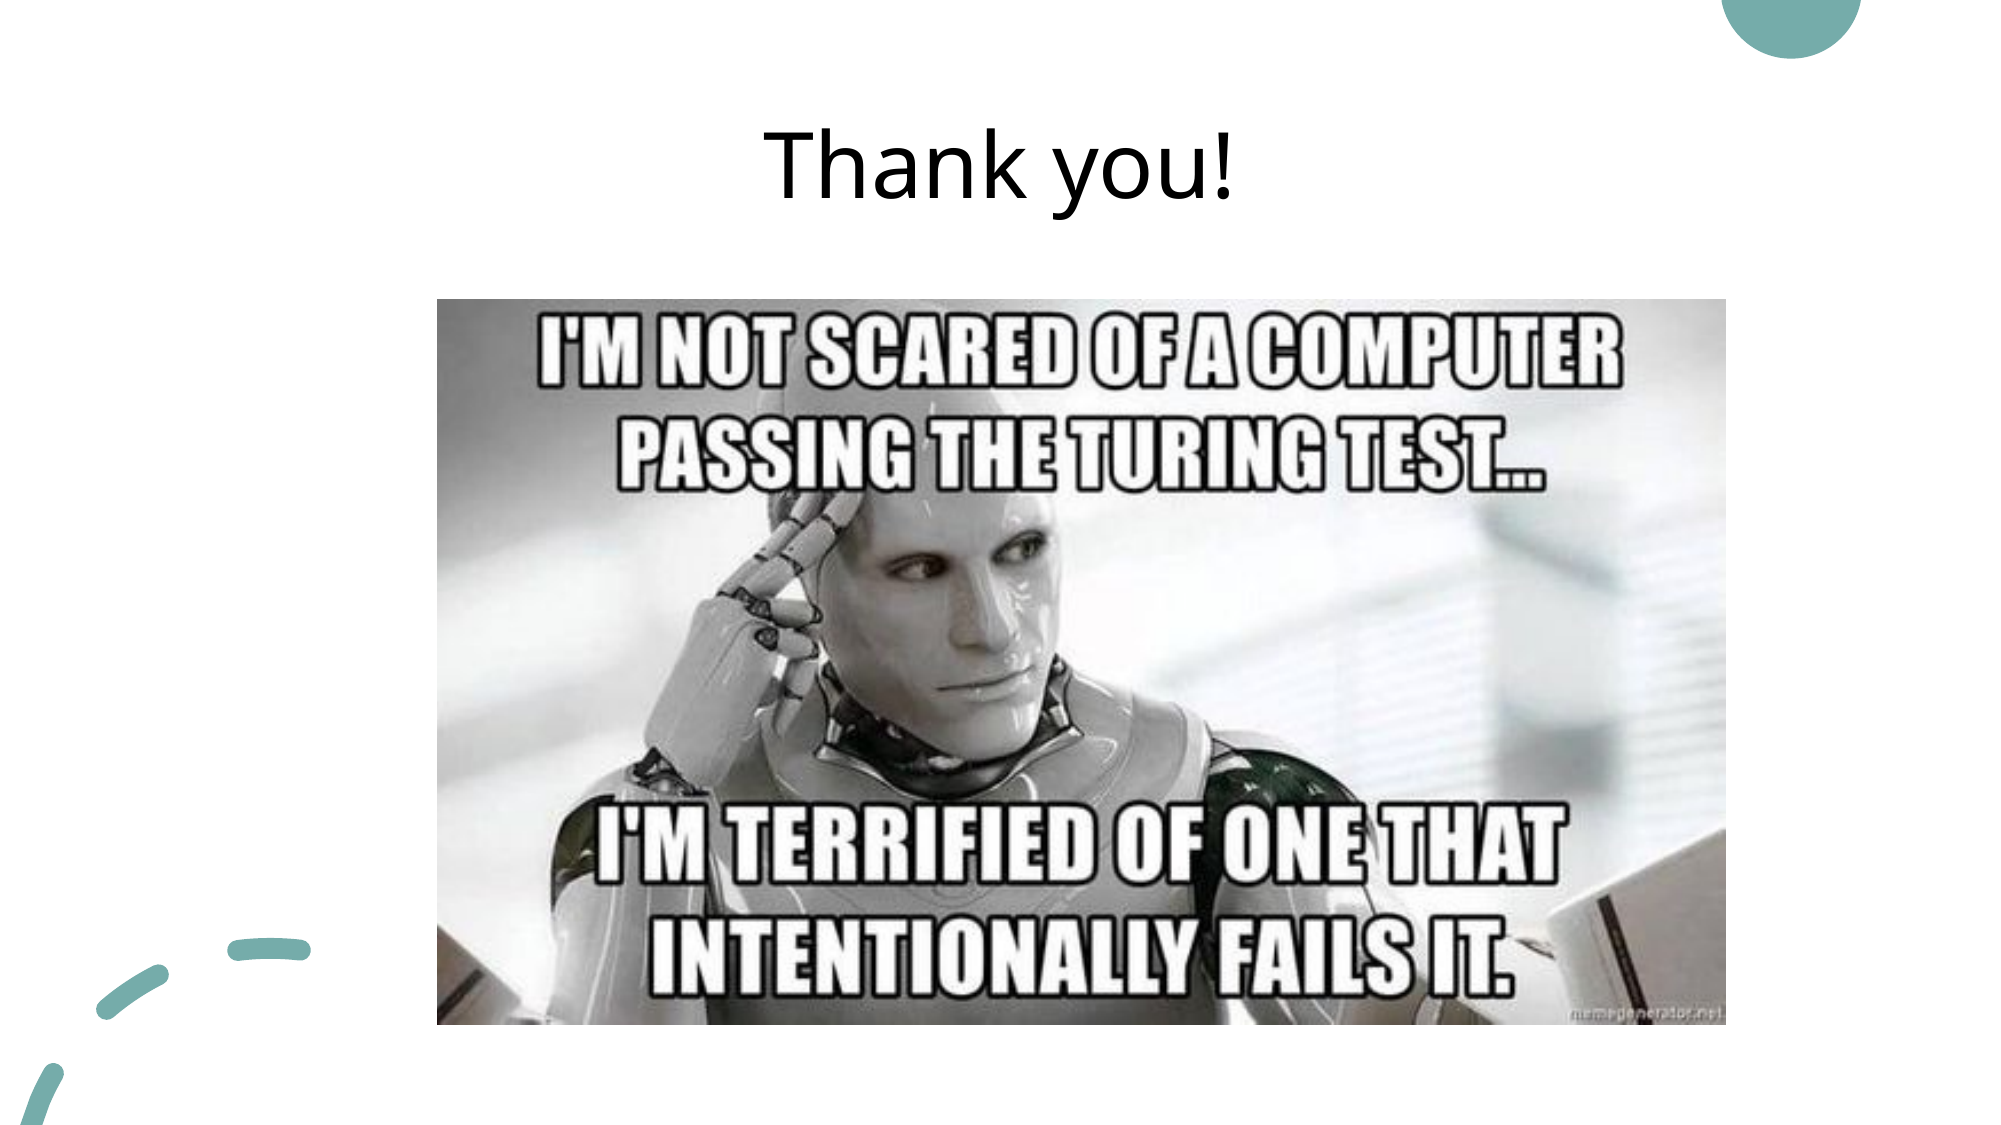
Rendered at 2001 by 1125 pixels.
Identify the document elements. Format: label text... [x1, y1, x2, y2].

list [437, 299, 1726, 1025]
title Thank you! [137, 59, 1863, 278]
